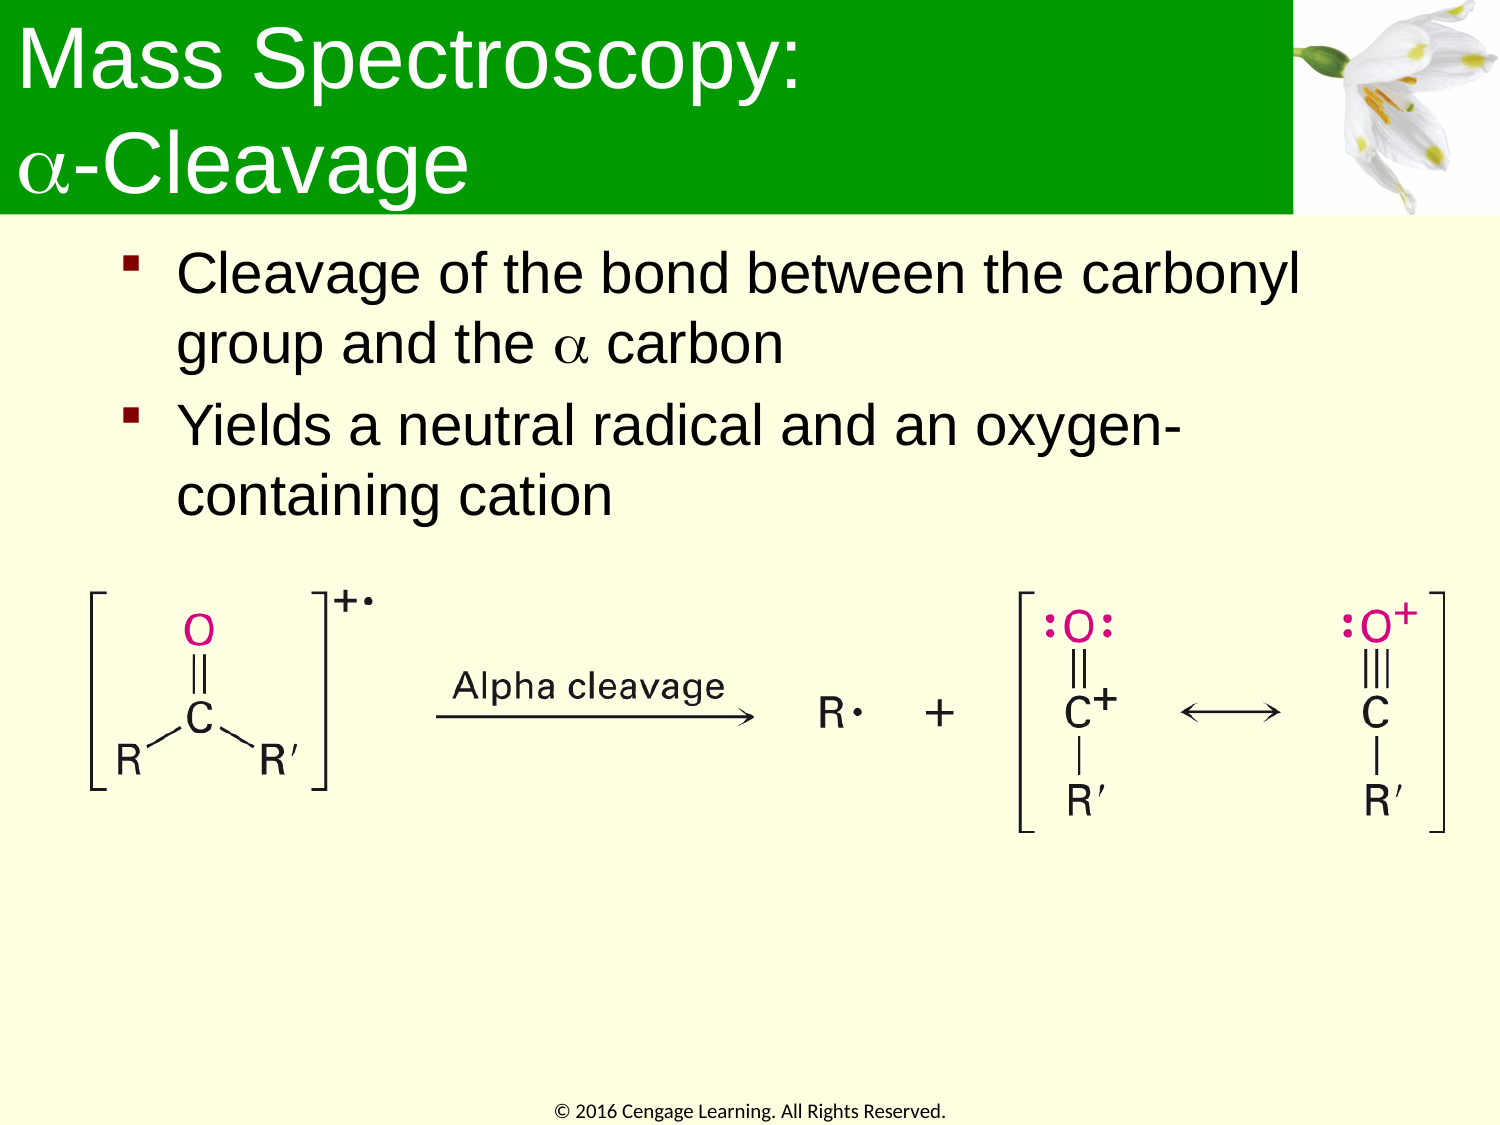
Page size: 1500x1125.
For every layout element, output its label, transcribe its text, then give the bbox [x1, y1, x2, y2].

picture [89, 575, 1445, 833]
picture [1293, 0, 1500, 215]
title Mass Spectroscopy: -Cleavage [0, 0, 1288, 213]
list Cleavage of the bond between the carbonyl group and the  carbon Yields a neutral radical and an oxygen-containing cation [103, 227, 1450, 1065]
